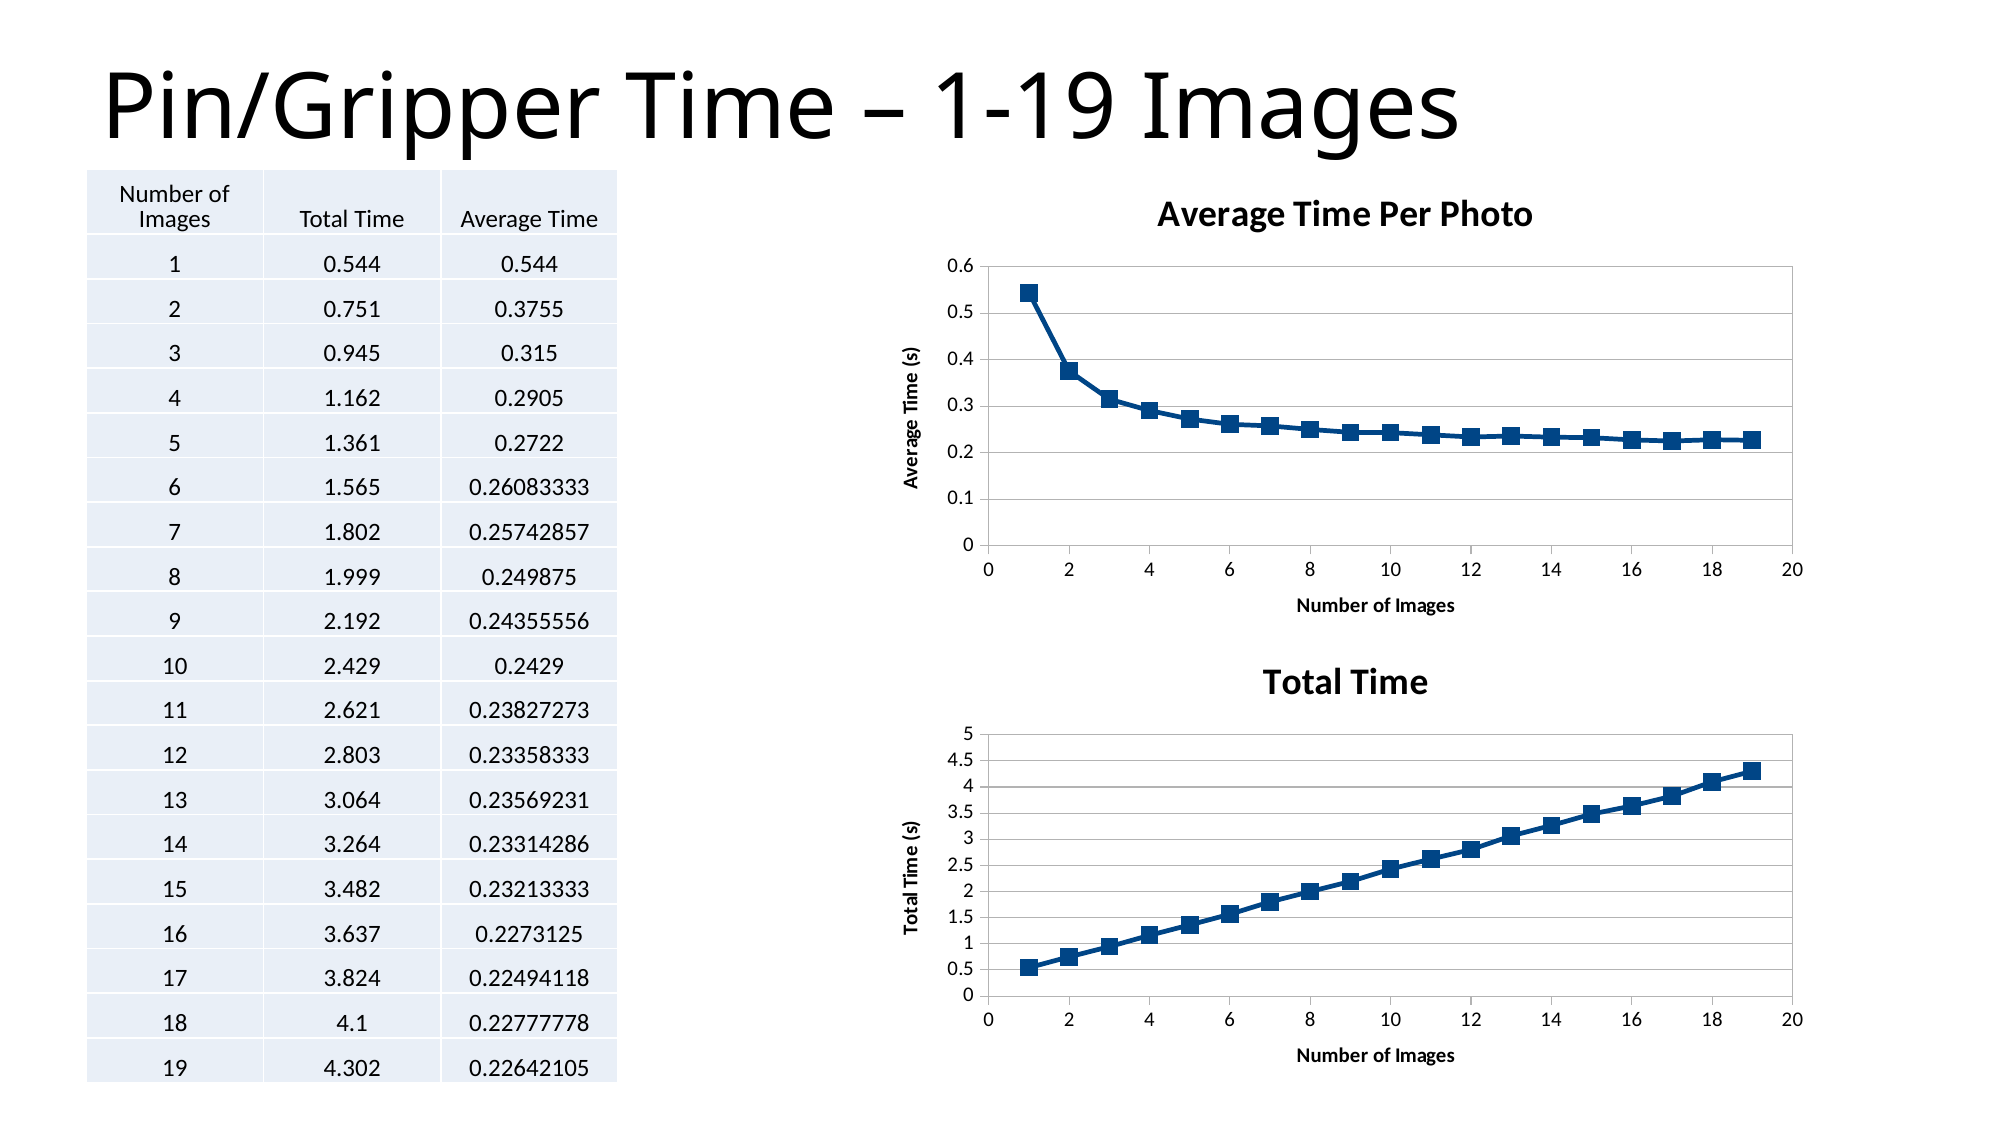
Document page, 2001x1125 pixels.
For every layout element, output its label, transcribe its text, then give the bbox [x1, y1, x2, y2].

table_cell 0.249875 [442, 548, 617, 590]
table_cell 19 [87, 1039, 263, 1082]
table_cell 15 [87, 860, 263, 903]
table_cell 0.544 [442, 235, 617, 278]
table_cell 0.22494118 [442, 949, 617, 992]
table_cell 6 [87, 458, 263, 501]
table_cell 1.999 [264, 548, 440, 590]
table_cell 1 [87, 235, 263, 278]
table_cell 11 [87, 682, 263, 724]
table_cell 2 [87, 280, 263, 323]
table_cell 9 [87, 592, 263, 635]
table_cell 5 [87, 414, 263, 457]
table_cell 7 [87, 503, 263, 546]
table_cell 0.544 [264, 235, 440, 278]
table_cell 0.26083333 [442, 458, 617, 501]
table_cell 0.23213333 [442, 860, 617, 903]
title Pin/Gripper Time – 1-19 Images [85, 0, 1811, 218]
table_cell 3.824 [264, 949, 440, 992]
table_cell 0.2722 [442, 414, 617, 457]
table_header Total Time [264, 170, 440, 233]
table_cell 2.192 [264, 592, 440, 635]
table_cell 2.803 [264, 726, 440, 769]
table_cell 0.24355556 [442, 592, 617, 635]
table_cell 3.064 [264, 771, 440, 814]
table_cell 0.2905 [442, 369, 617, 412]
table_cell 3.264 [264, 815, 440, 858]
table_cell 0.23358333 [442, 726, 617, 769]
table_cell 1.361 [264, 414, 440, 457]
table_cell 14 [87, 815, 263, 858]
table_cell 17 [87, 949, 263, 992]
table_cell 3 [87, 324, 263, 367]
table_cell 3.637 [264, 905, 440, 948]
table_cell 0.22642105 [442, 1039, 617, 1082]
table_cell 1.162 [264, 369, 440, 412]
table_cell 0.751 [264, 280, 440, 323]
table_cell 0.22777778 [442, 994, 617, 1037]
table_cell 0.23569231 [442, 771, 617, 814]
table_cell 0.2273125 [442, 905, 617, 948]
table_cell 16 [87, 905, 263, 948]
table_cell 0.315 [442, 324, 617, 367]
table_cell 2.621 [264, 682, 440, 724]
table_cell 0.945 [264, 324, 440, 367]
table_cell 0.25742857 [442, 503, 617, 546]
table_cell 2.429 [264, 637, 440, 680]
table_cell 18 [87, 994, 263, 1037]
table_cell 12 [87, 726, 263, 769]
table_cell 0.23314286 [442, 815, 617, 858]
table_cell 8 [87, 548, 263, 590]
table_header Number of Images [87, 170, 263, 233]
table_cell 0.3755 [442, 280, 617, 323]
table_header Average Time [442, 170, 617, 233]
table_cell 10 [87, 637, 263, 680]
table_cell 1.565 [264, 458, 440, 501]
table_cell 4 [87, 369, 263, 412]
chart [868, 169, 1823, 1099]
table_cell 0.2429 [442, 637, 617, 680]
table_cell 13 [87, 771, 263, 814]
table_cell 0.23827273 [442, 682, 617, 724]
table_cell 3.482 [264, 860, 440, 903]
table_cell 1.802 [264, 503, 440, 546]
table_cell 4.1 [264, 994, 440, 1037]
table_cell 4.302 [264, 1039, 440, 1082]
